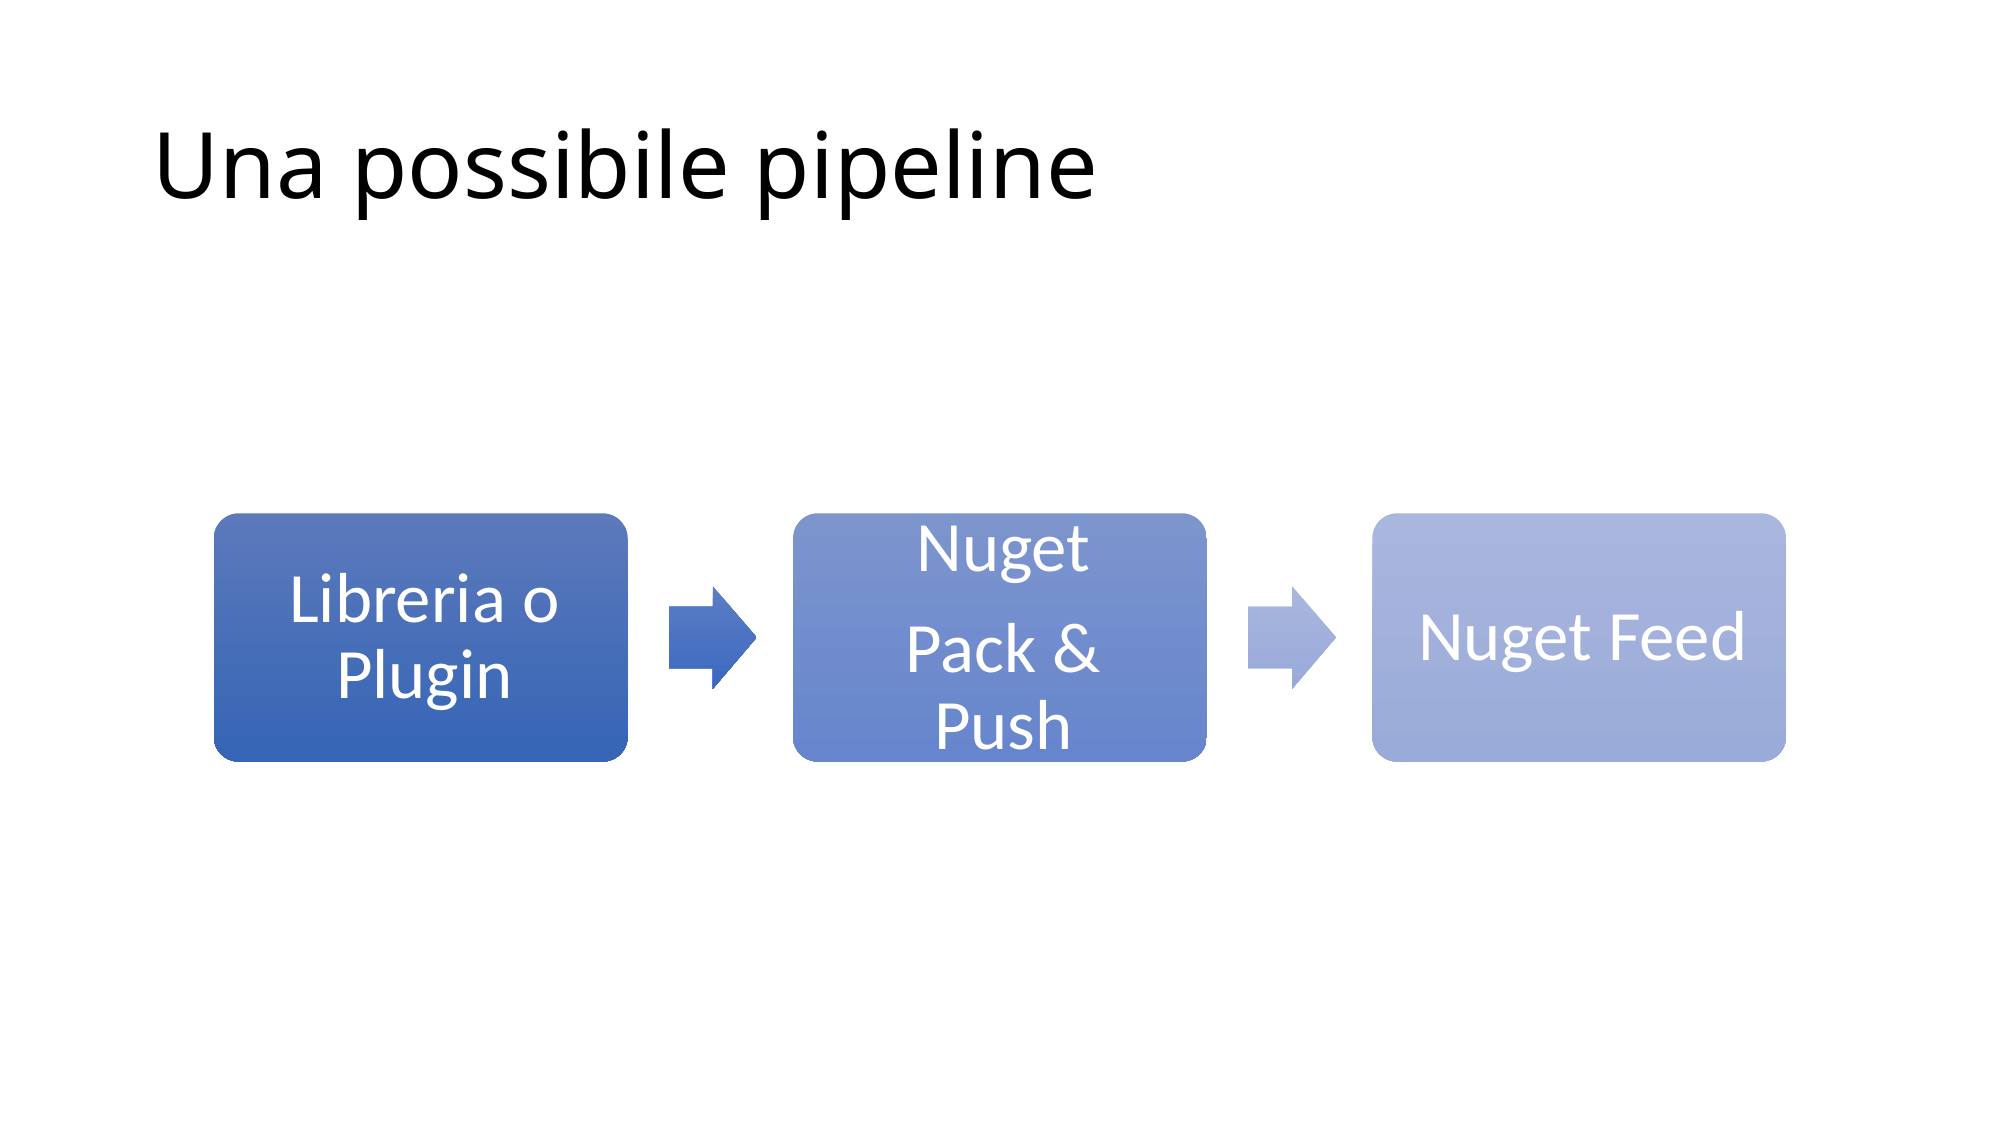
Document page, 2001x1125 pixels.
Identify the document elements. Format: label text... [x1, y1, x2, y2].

title Una possibile pipeline [137, 59, 1863, 278]
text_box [212, 324, 1788, 950]
